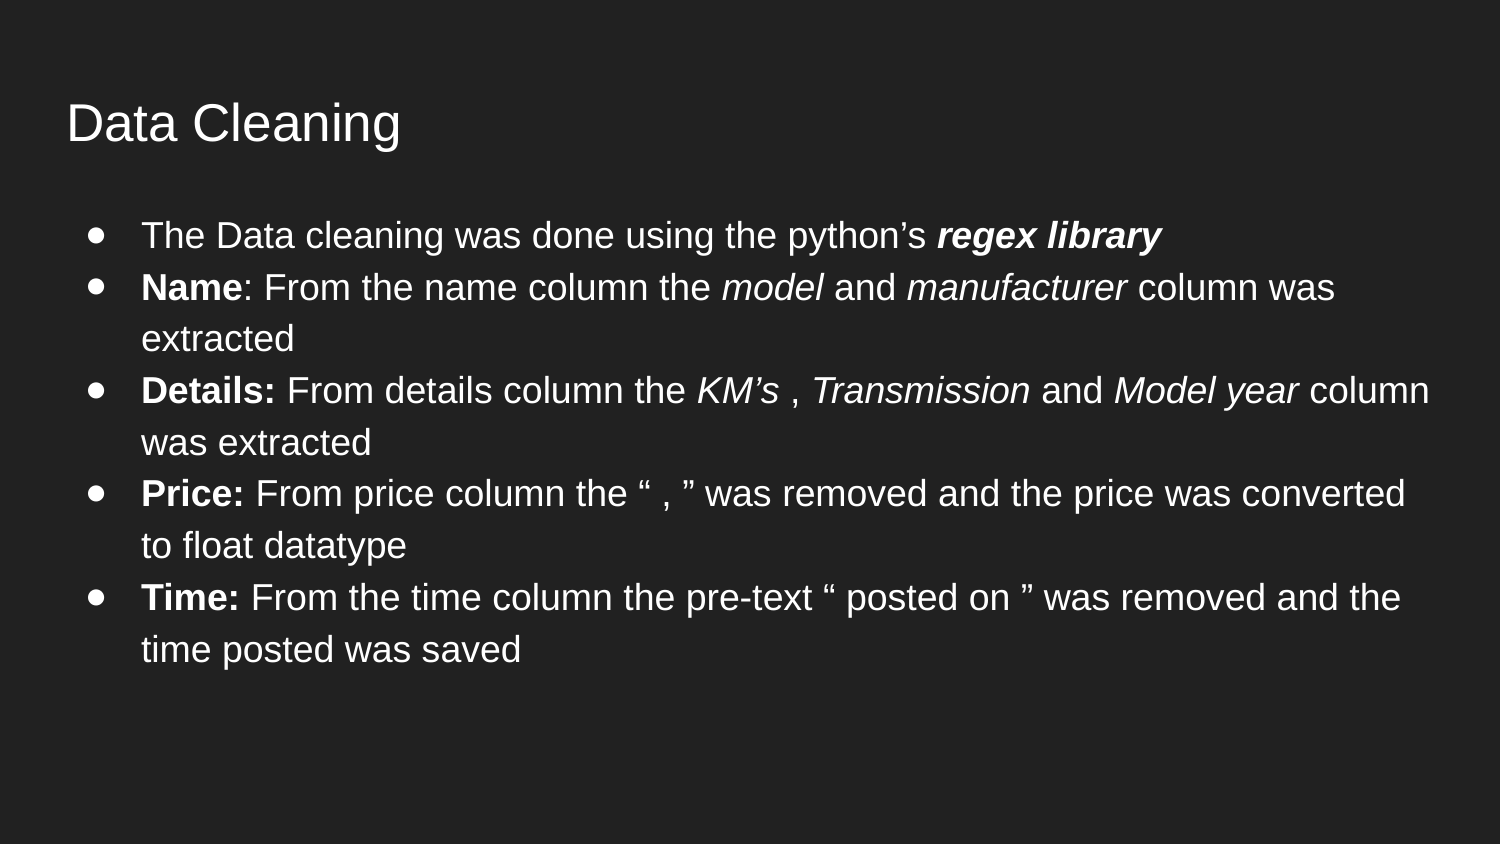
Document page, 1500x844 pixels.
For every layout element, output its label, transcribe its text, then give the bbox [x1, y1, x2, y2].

list The Data cleaning was done using the python’s regex library Name: From the name column the model and manufacturer column was extracted Details: From details column the KM’s , Transmission and Model year column was extracted Price: From price column the “ , ” was removed and the price was converted to float datatype Time: From the time column the pre-text “ posted on ” was removed and the time posted was saved [51, 189, 1449, 750]
title Data Cleaning [51, 72, 1449, 167]
